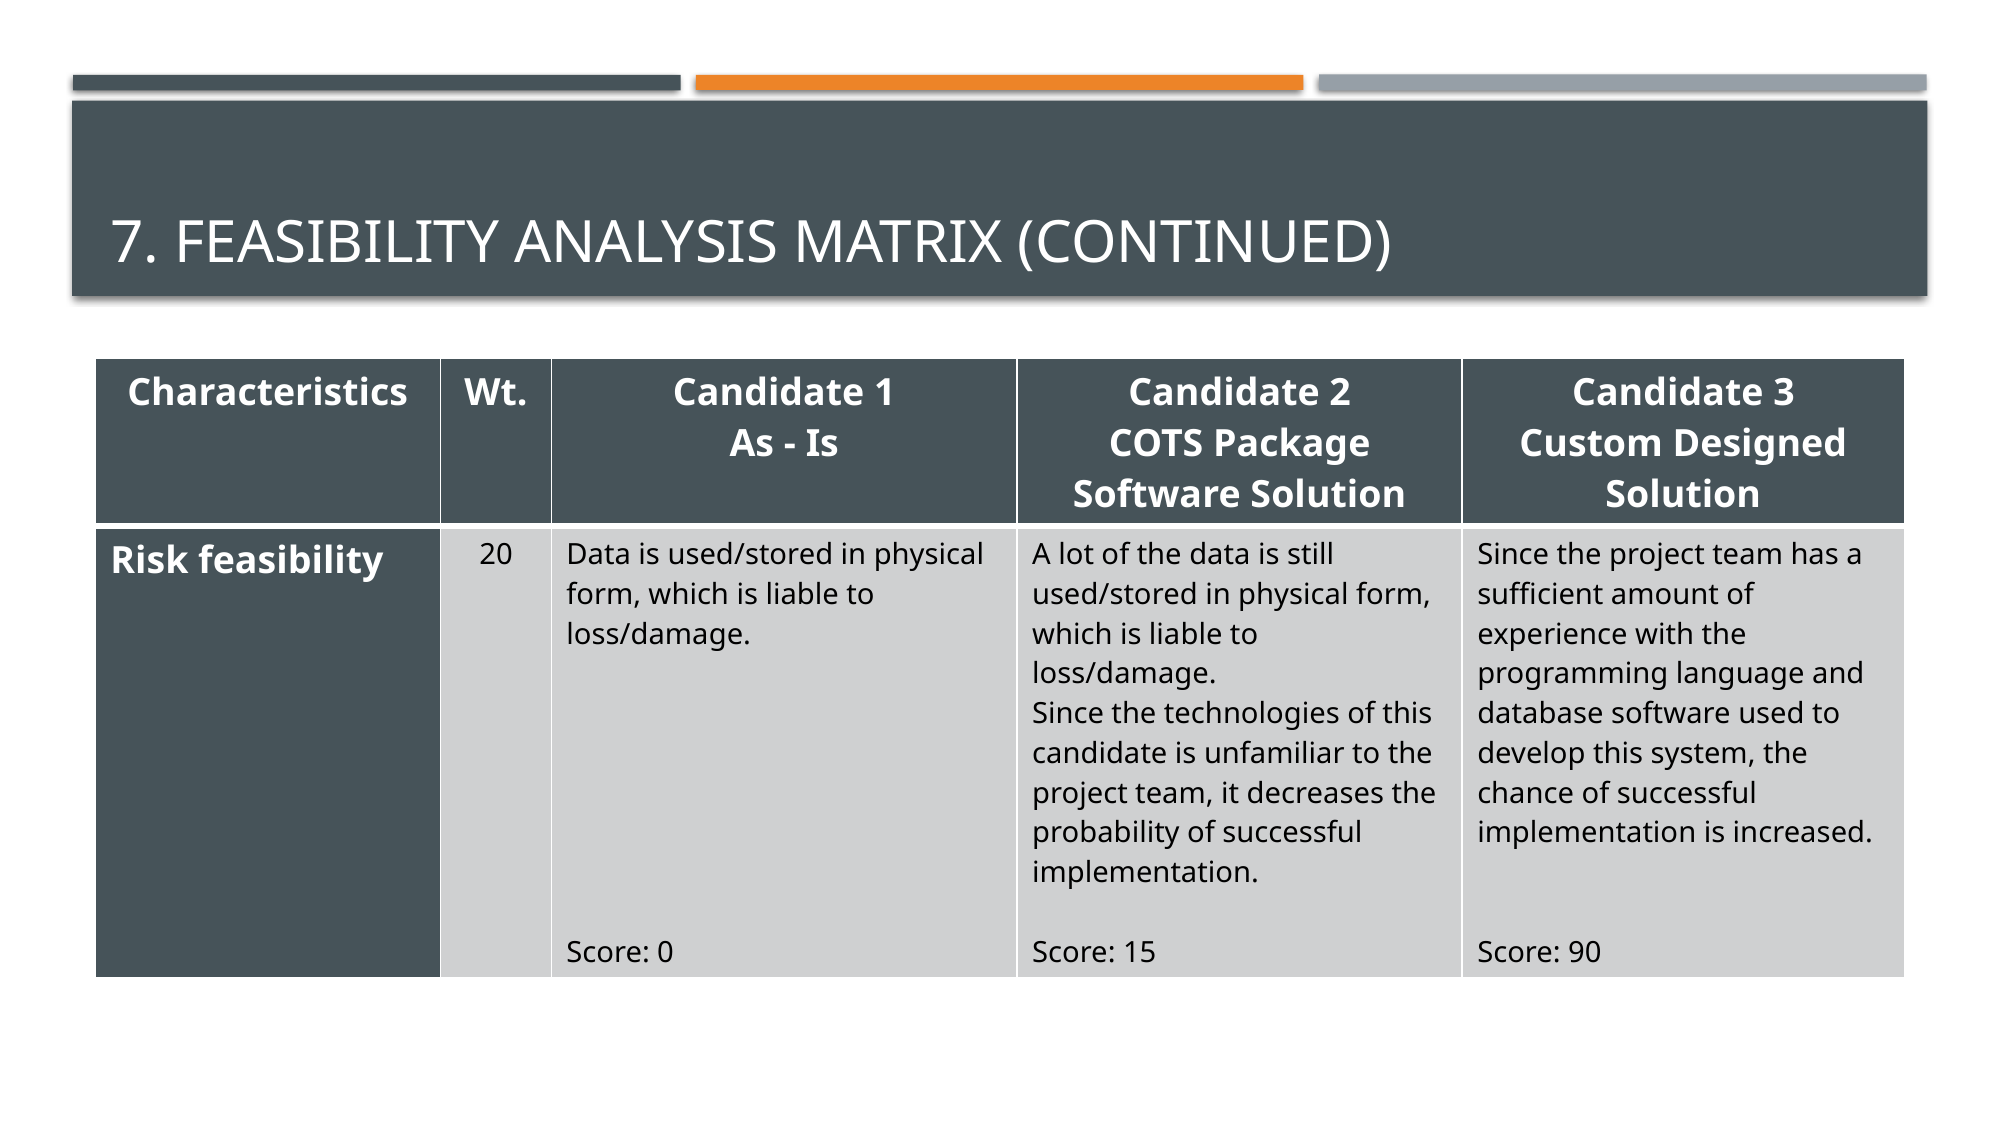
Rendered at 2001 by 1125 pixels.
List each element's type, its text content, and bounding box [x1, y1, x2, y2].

table_cell Risk feasibility [96, 529, 440, 977]
title 7. Feasibility analysis matrix (Continued) [95, 115, 1905, 282]
table_cell 20 [441, 529, 551, 977]
table_header Candidate 2 COTS Package Software Solution [1018, 359, 1461, 523]
table_cell Data is used/stored in physical form, which is liable to loss/damage. Score: 0 [552, 529, 1016, 977]
table_header Candidate 3 Custom Designed Solution [1463, 359, 1904, 523]
table_header Candidate 1 As - Is [552, 359, 1016, 523]
table_cell A lot of the data is still used/stored in physical form, which is liable to loss/damage. Since the technologies of this candidate is unfamiliar to the project team, it decreases the probability of successful implementation. Score: 15 [1018, 529, 1461, 977]
table_cell Since the project team has a sufficient amount of experience with the programming language and database software used to develop this system, the chance of successful implementation is increased. Score: 90 [1463, 529, 1904, 977]
table_header Wt. [441, 359, 551, 523]
table_header Characteristics [96, 359, 440, 523]
